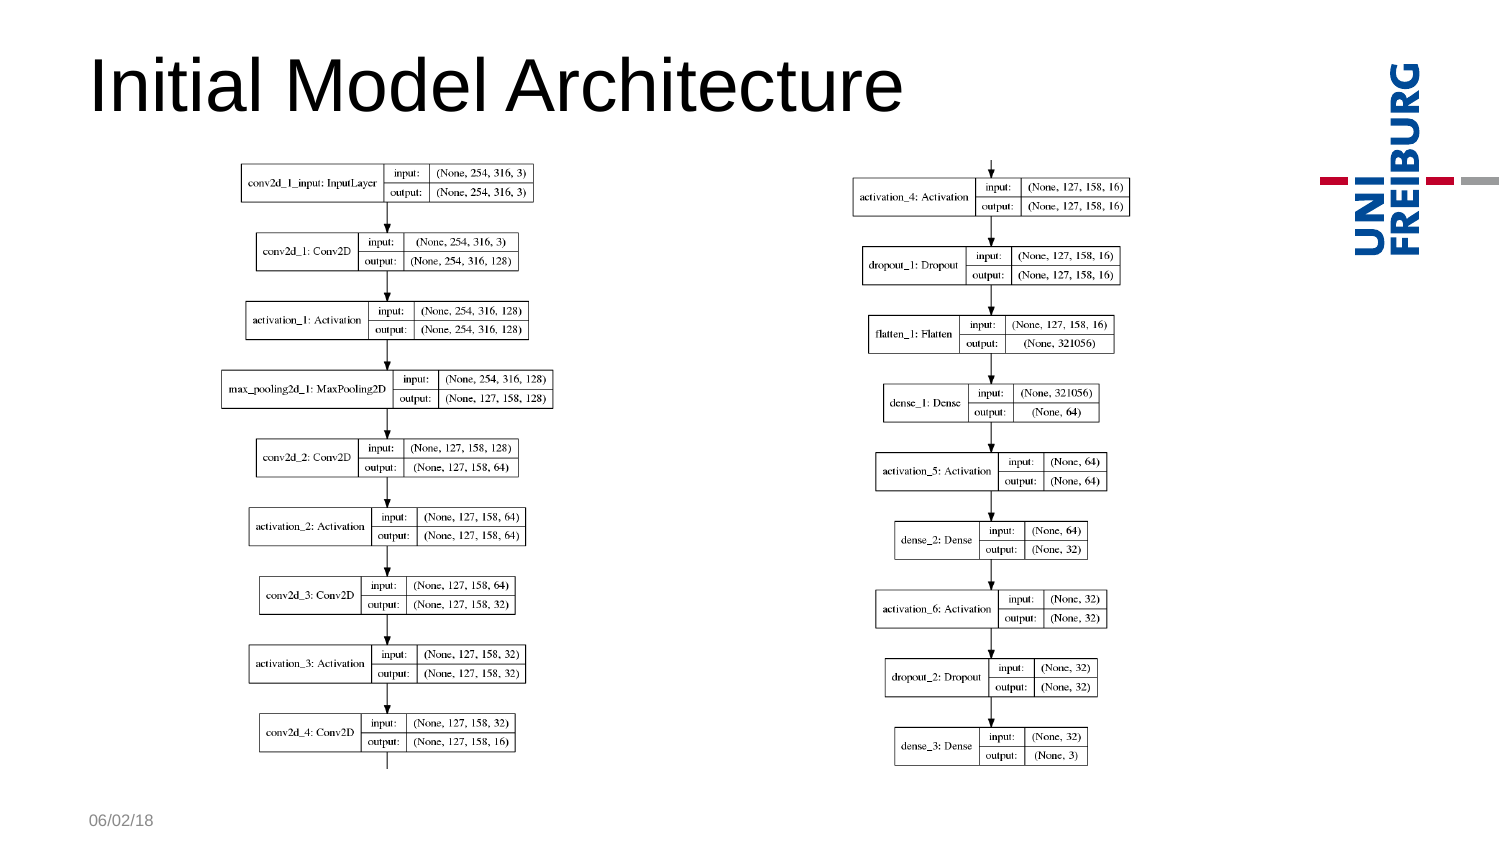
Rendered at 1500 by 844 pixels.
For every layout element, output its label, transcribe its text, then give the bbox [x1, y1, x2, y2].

picture [822, 160, 1160, 769]
text_box 06/02/18 [88, 805, 219, 835]
text_box Initial Model Architecture [88, 37, 1235, 126]
picture [218, 160, 556, 769]
